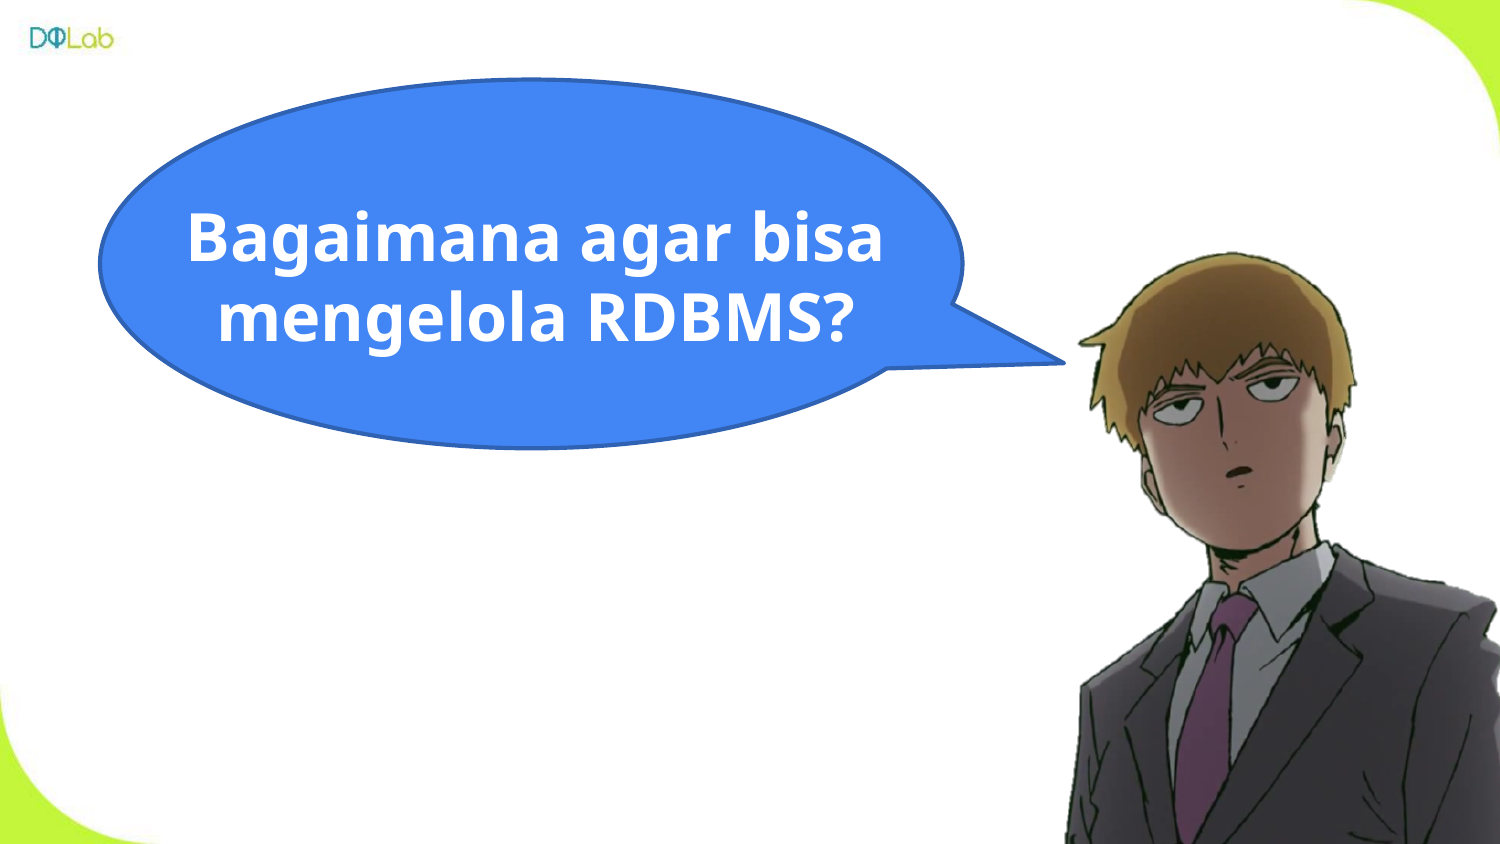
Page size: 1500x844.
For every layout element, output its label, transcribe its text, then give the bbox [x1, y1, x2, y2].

list Bagaimana agar bisa mengelola RDBMS? [124, 188, 947, 265]
text_box [135, 77, 928, 188]
picture [0, 0, 1500, 844]
text_box [97, 199, 969, 451]
